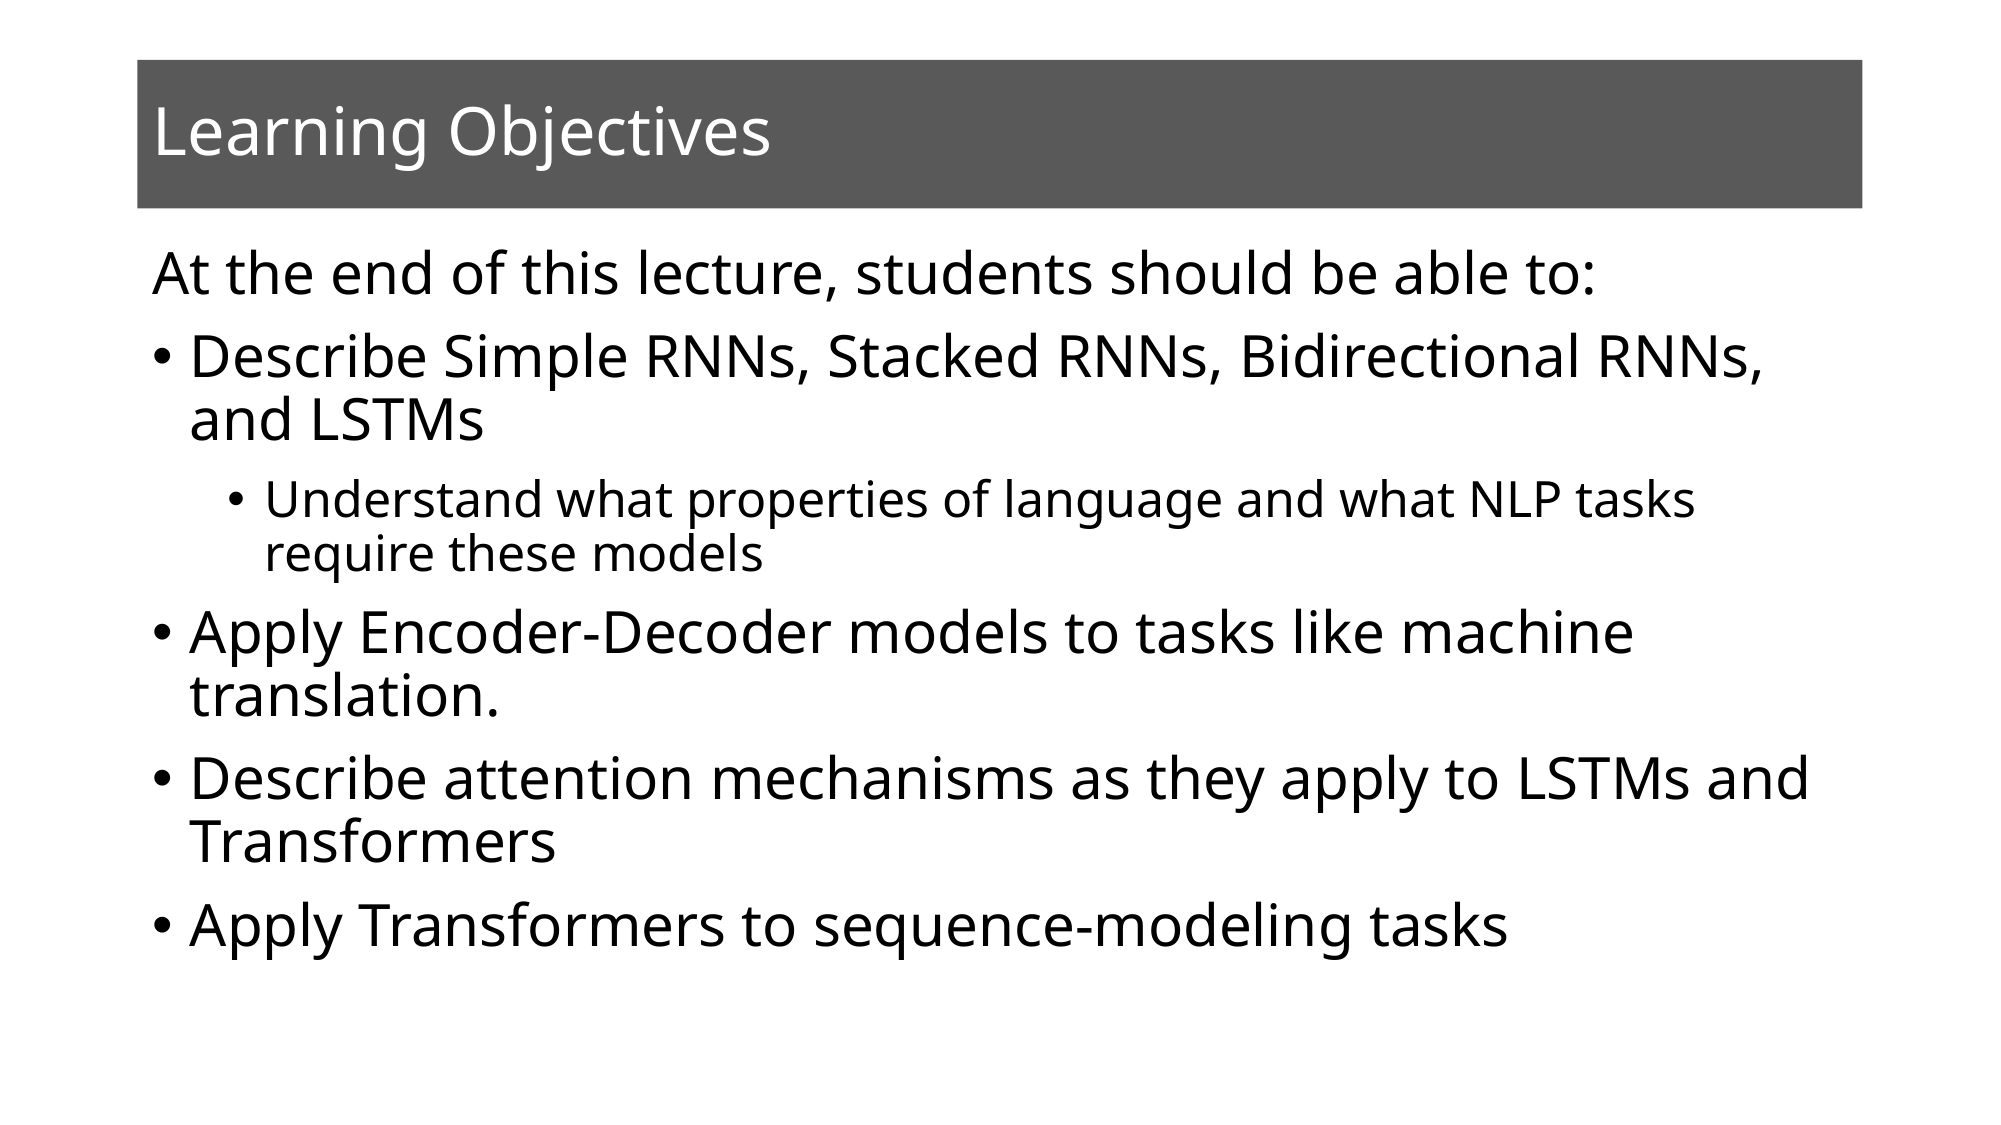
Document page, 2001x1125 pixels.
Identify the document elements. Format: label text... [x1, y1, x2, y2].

title Learning Objectives [137, 59, 1863, 209]
list At the end of this lecture, students should be able to: Describe Simple RNNs, Stacked RNNs, Bidirectional RNNs, and LSTMs Understand what properties of language and what NLP tasks require these models Apply Encoder-Decoder models to tasks like machine translation. Describe attention mechanisms as they apply to LSTMs and Transformers Apply Transformers to sequence-modeling tasks [137, 236, 1863, 1014]
